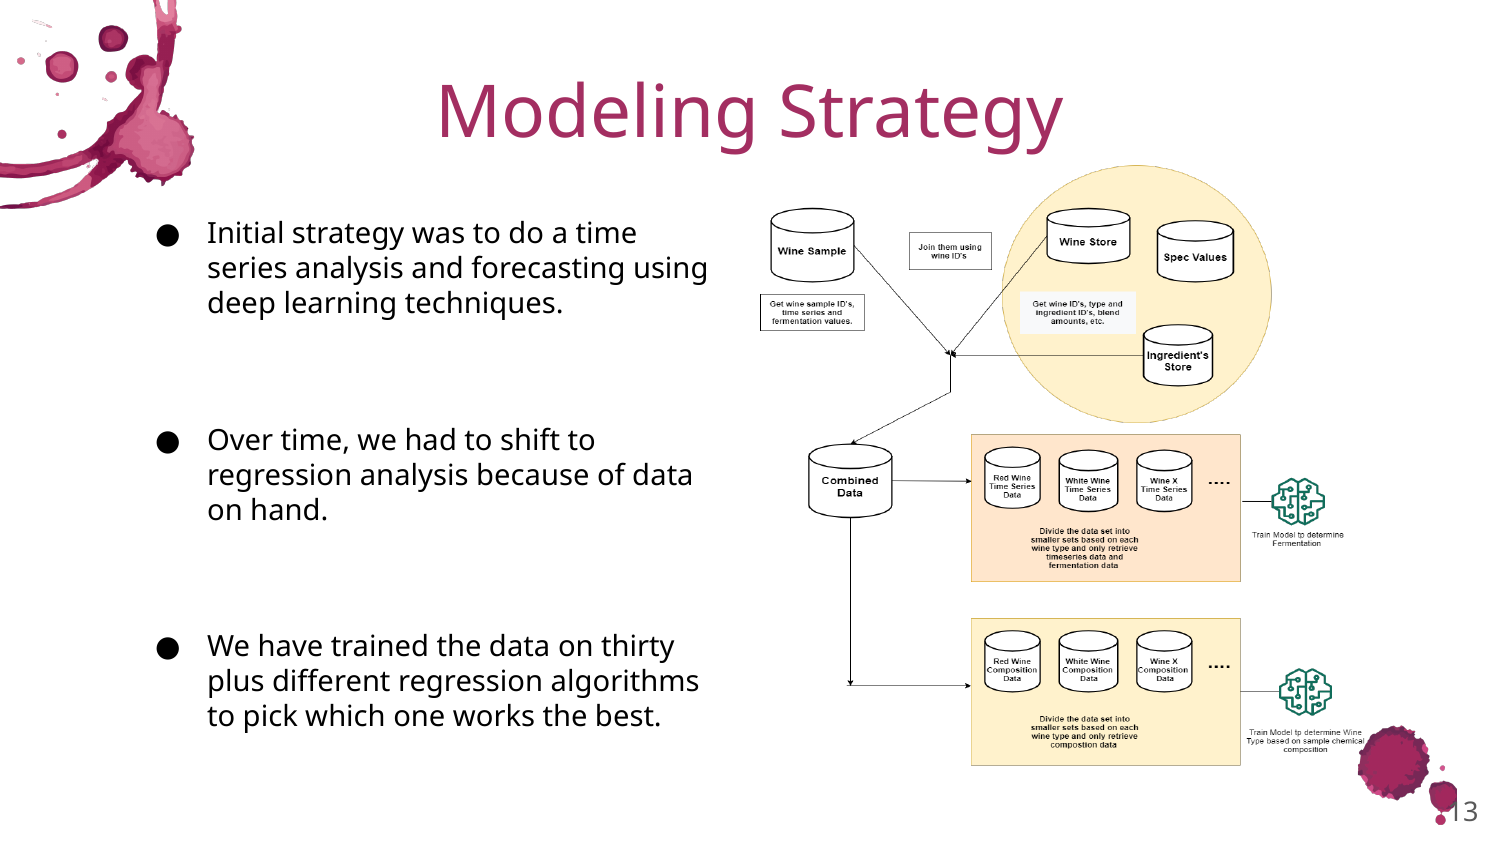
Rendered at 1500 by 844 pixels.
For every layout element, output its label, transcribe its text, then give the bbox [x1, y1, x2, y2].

picture [759, 165, 1457, 825]
list Initial strategy was to do a time series analysis and forecasting using deep learning techniques. Over time, we had to shift to regression analysis because of data on hand. We have trained the data on thirty plus different regression algorithms to pick which one works the best. [116, 199, 725, 755]
picture [0, 0, 206, 209]
slide_number 13 [1403, 779, 1494, 844]
title Modeling Strategy [51, 49, 1449, 144]
